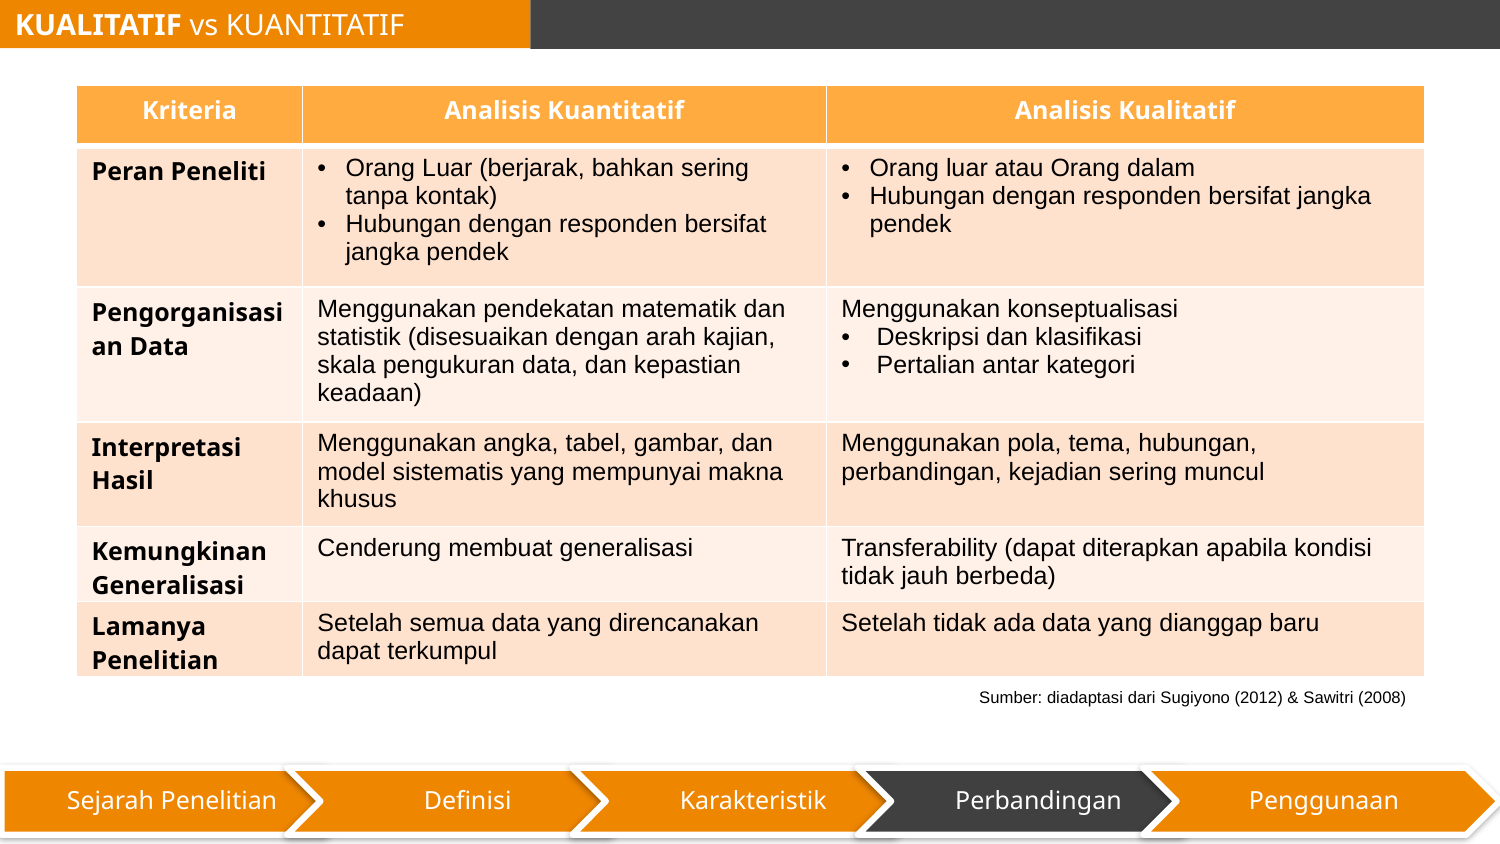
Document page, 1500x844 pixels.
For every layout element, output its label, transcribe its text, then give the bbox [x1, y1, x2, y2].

table_cell Menggunakan konseptualisasi Deskripsi dan klasifikasi Pertalian antar kategori [827, 288, 1424, 421]
table_cell Menggunakan pola, tema, hubungan, perbandingan, kejadian sering muncul [827, 423, 1424, 526]
table_cell Transferability (dapat diterapkan apabila kondisi tidak jauh berbeda) [827, 527, 1424, 601]
table_cell Setelah semua data yang direncanakan dapat terkumpul [303, 602, 826, 676]
text_box [528, 0, 1500, 51]
table_header Analisis Kualitatif [827, 86, 1424, 143]
table_cell Menggunakan pendekatan matematik dan statistik (disesuaikan dengan arah kajian, skala pengukuran data, dan kepastian keadaan) [303, 288, 826, 421]
table_header Analisis Kuantitatif [303, 86, 826, 143]
table_cell Kemungkinan Generalisasi [77, 527, 302, 601]
table_header Kriteria [77, 86, 302, 143]
text_box KUALITATIF vs KUANTITATIF [0, 0, 528, 49]
table_cell Orang luar atau Orang dalam Hubungan dengan responden bersifat jangka pendek [827, 149, 1424, 286]
table_cell Interpretasi Hasil [77, 423, 302, 526]
table_cell Orang Luar (berjarak, bahkan sering tanpa kontak) Hubungan dengan responden bersifat jangka pendek [303, 149, 826, 286]
text_box Sumber: diadaptasi dari Sugiyono (2012) & Sawitri (2008) [964, 676, 1422, 715]
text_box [0, 767, 1500, 836]
table_cell Cenderung membuat generalisasi [303, 527, 826, 601]
table_cell Peran Peneliti [77, 149, 302, 286]
table_cell Pengorganisasian Data [77, 288, 302, 421]
table_cell Lamanya Penelitian [77, 602, 302, 676]
table_cell Menggunakan angka, tabel, gambar, dan model sistematis yang mempunyai makna khusus [303, 423, 826, 526]
table_cell Setelah tidak ada data yang dianggap baru [827, 602, 1424, 676]
